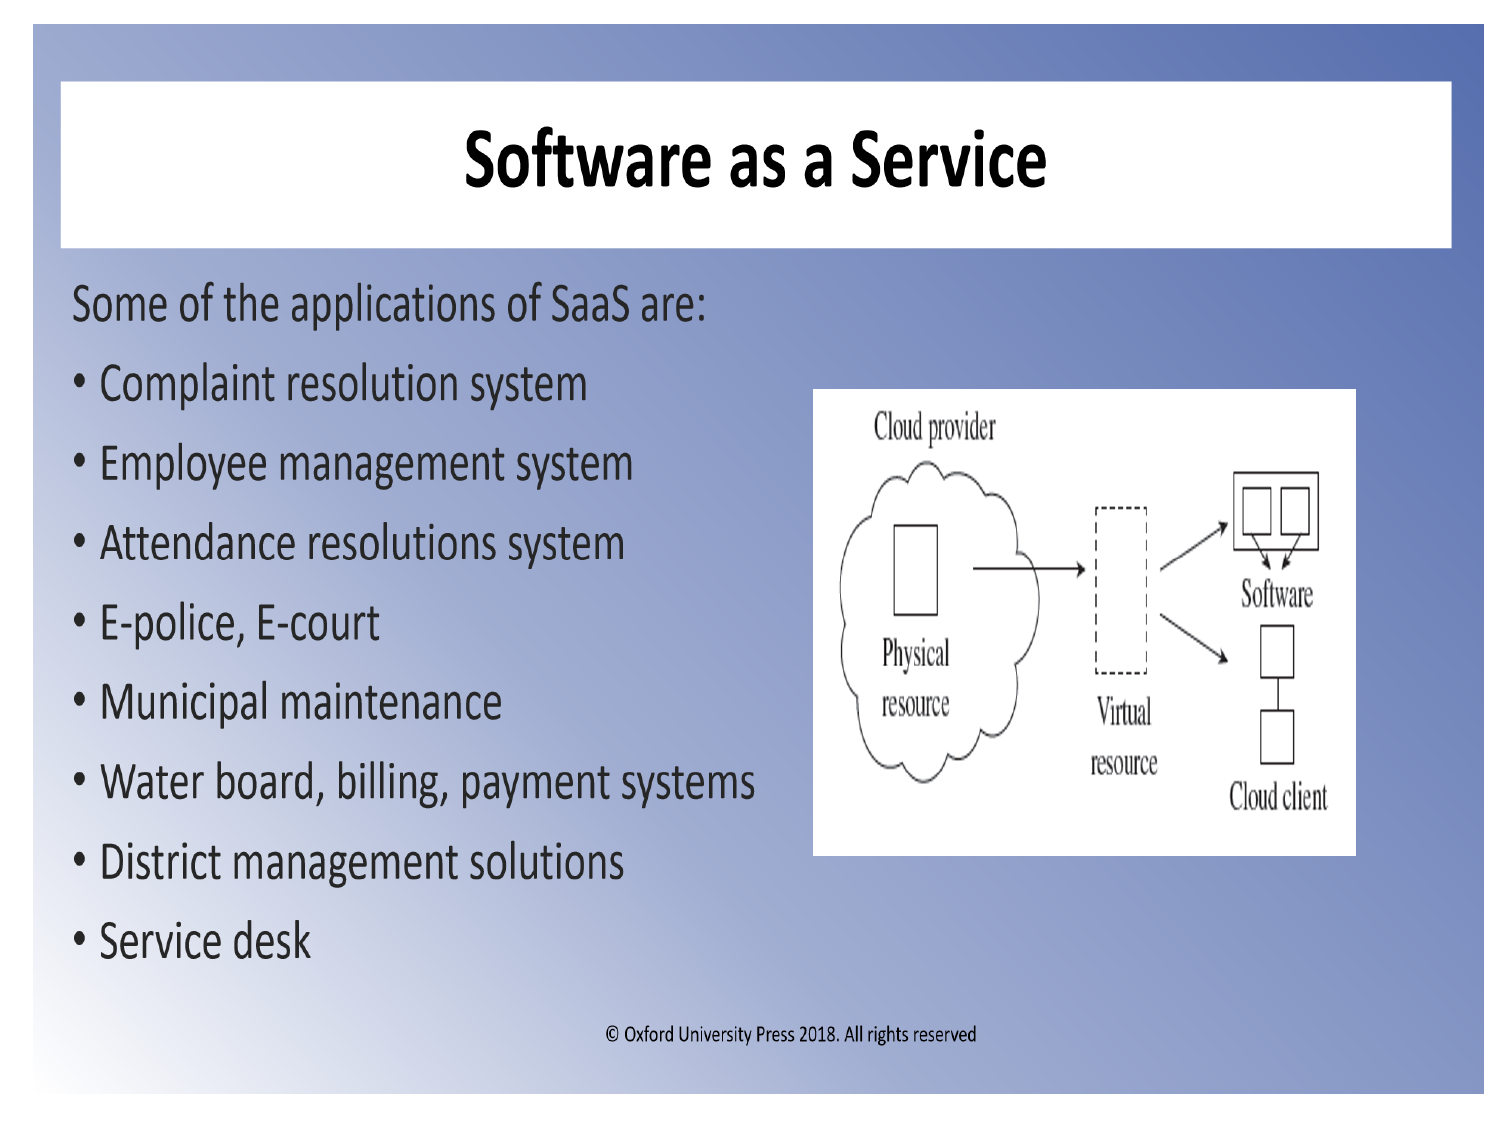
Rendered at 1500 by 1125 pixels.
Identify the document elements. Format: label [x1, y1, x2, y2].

list [32, 24, 1484, 1094]
